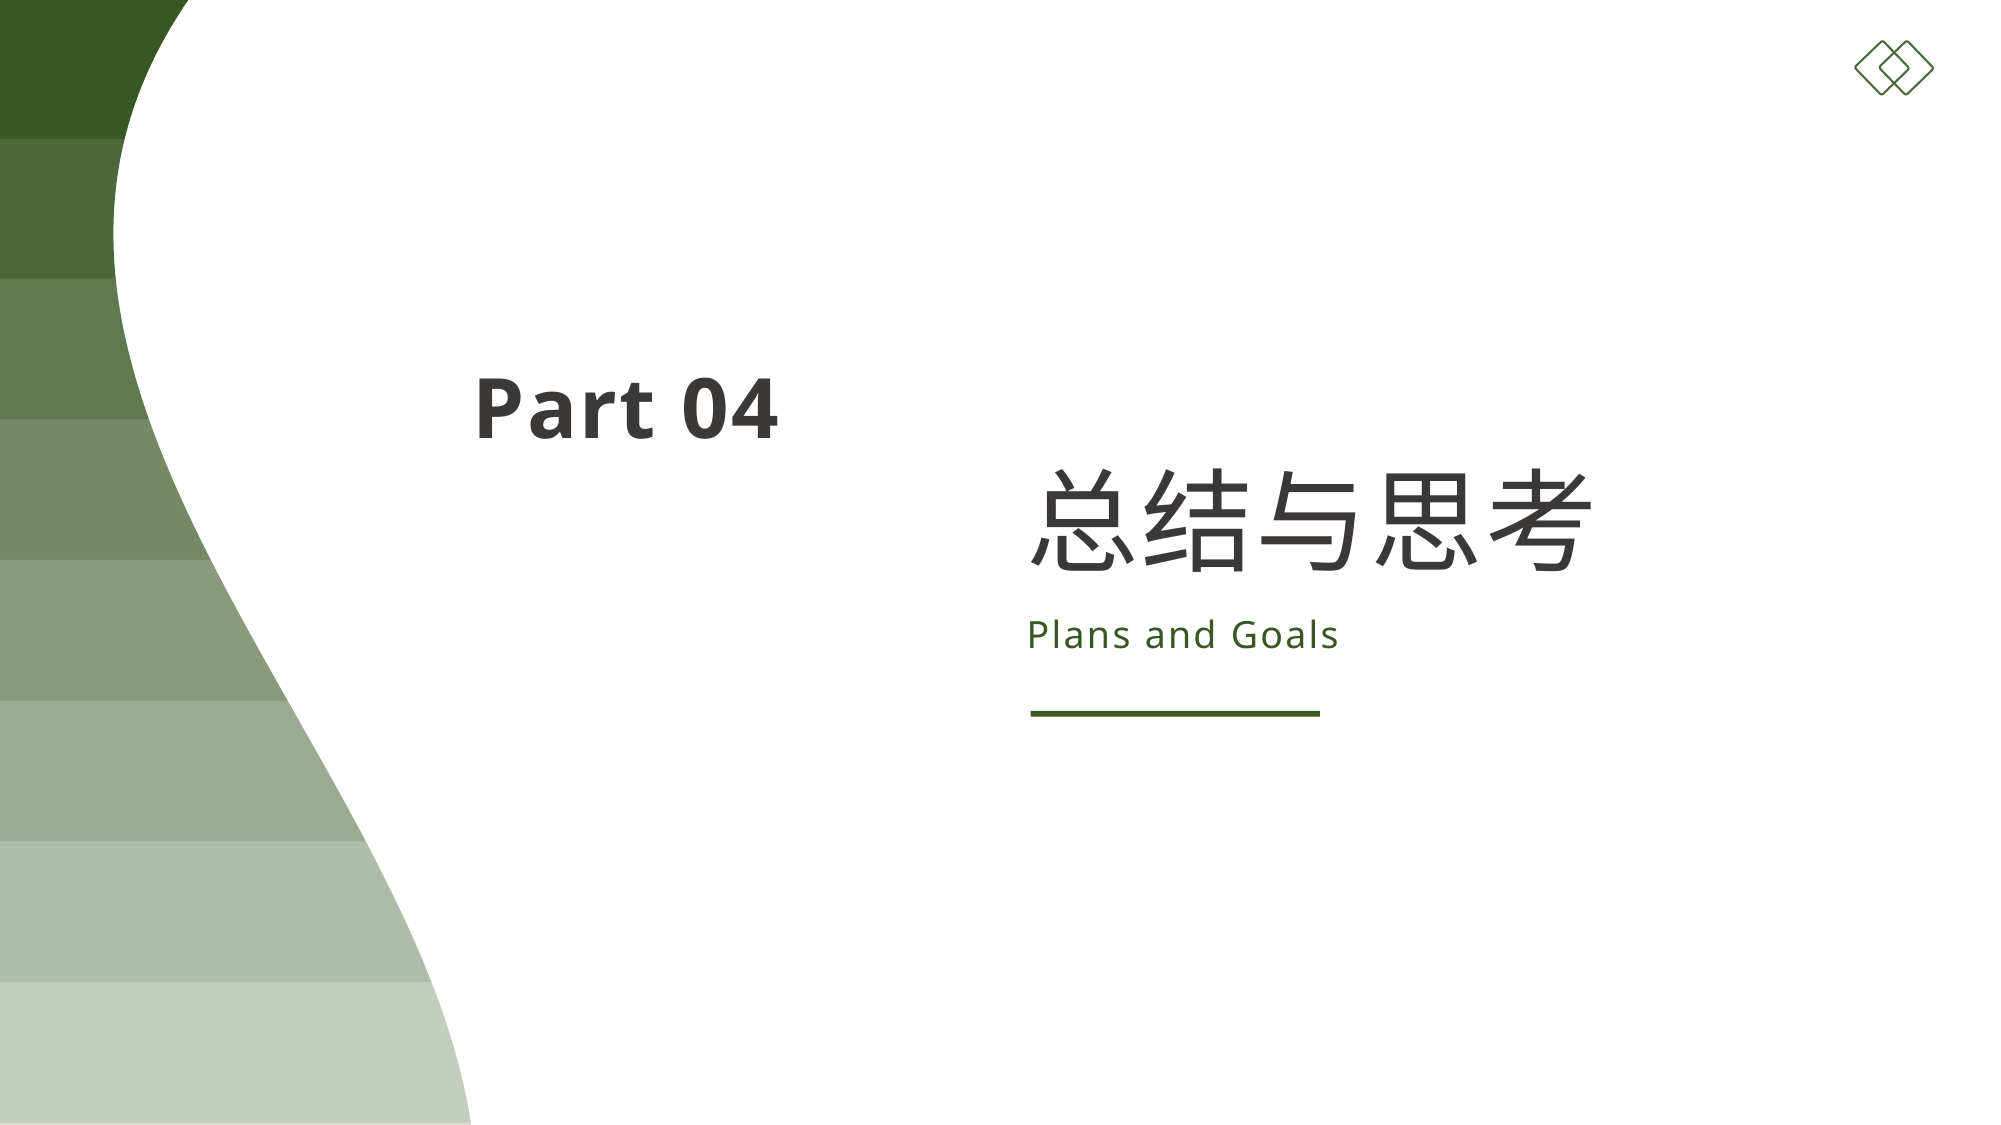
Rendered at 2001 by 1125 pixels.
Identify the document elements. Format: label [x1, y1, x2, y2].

text_box [0, 0, 2000, 1125]
text_box [1862, 48, 1926, 88]
